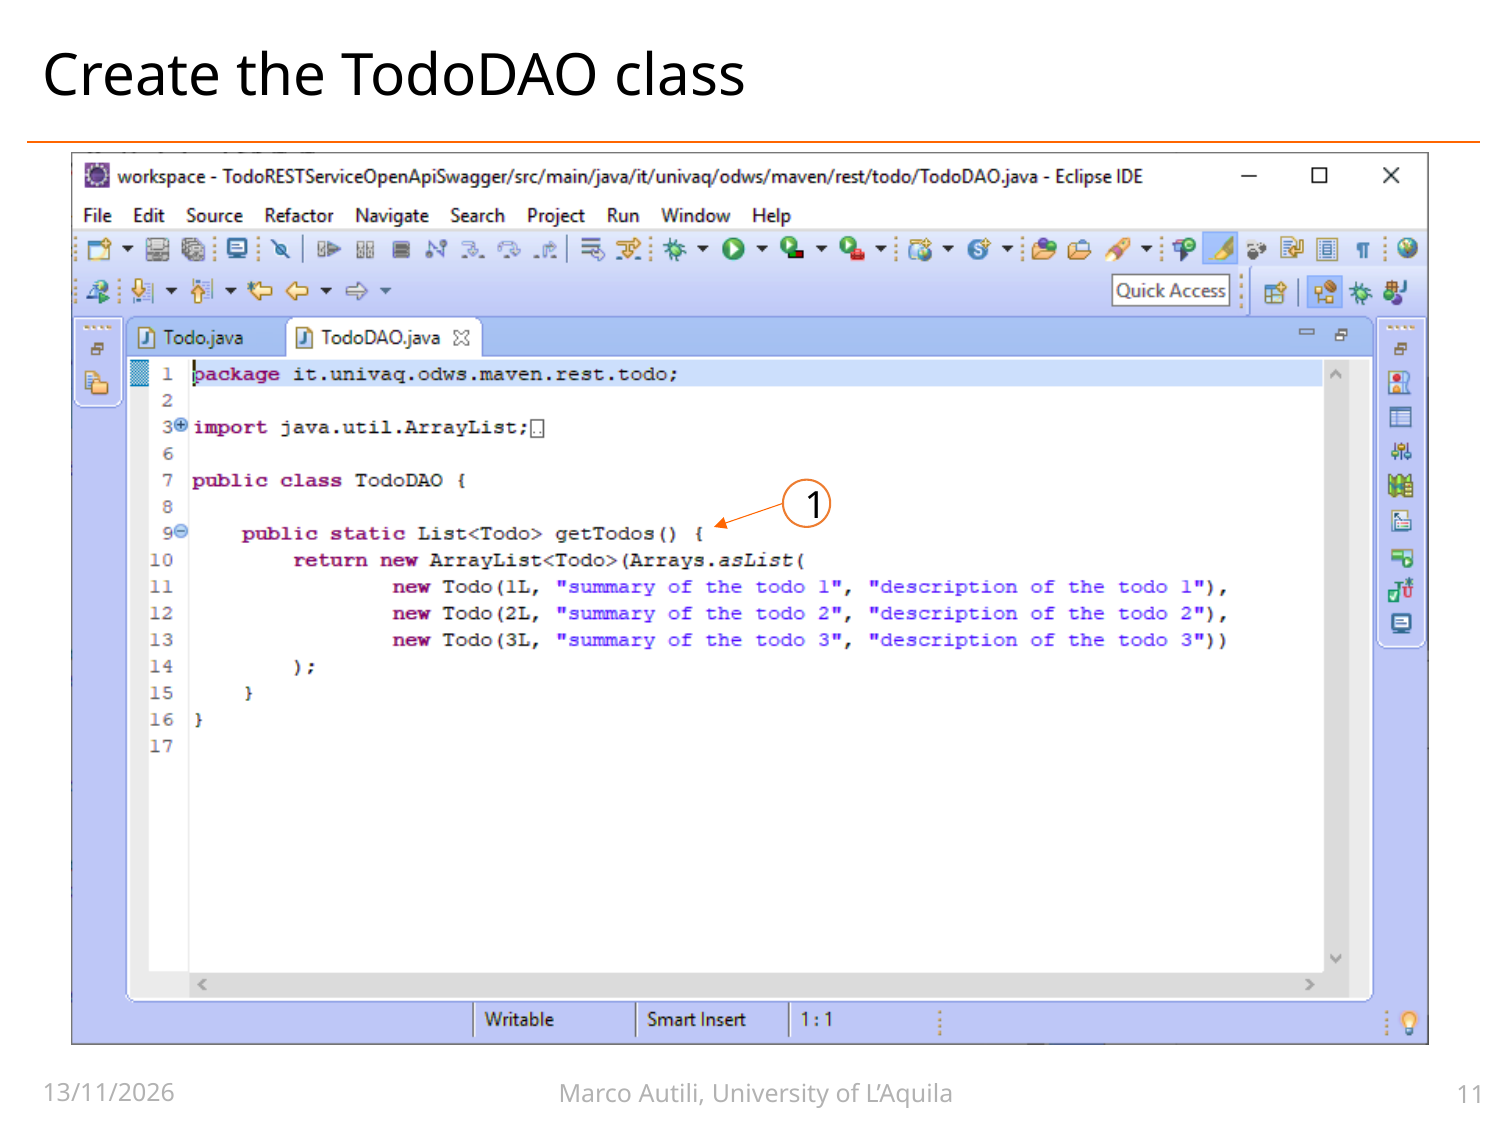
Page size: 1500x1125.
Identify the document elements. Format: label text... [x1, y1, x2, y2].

slide_number 11 [1162, 1065, 1500, 1125]
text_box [713, 503, 783, 527]
title Create the TodoDAO class [27, 14, 1480, 138]
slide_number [27, 1064, 365, 1124]
footer Marco Autili, University of L’Aquila [419, 1062, 1094, 1123]
picture [71, 152, 1429, 1045]
